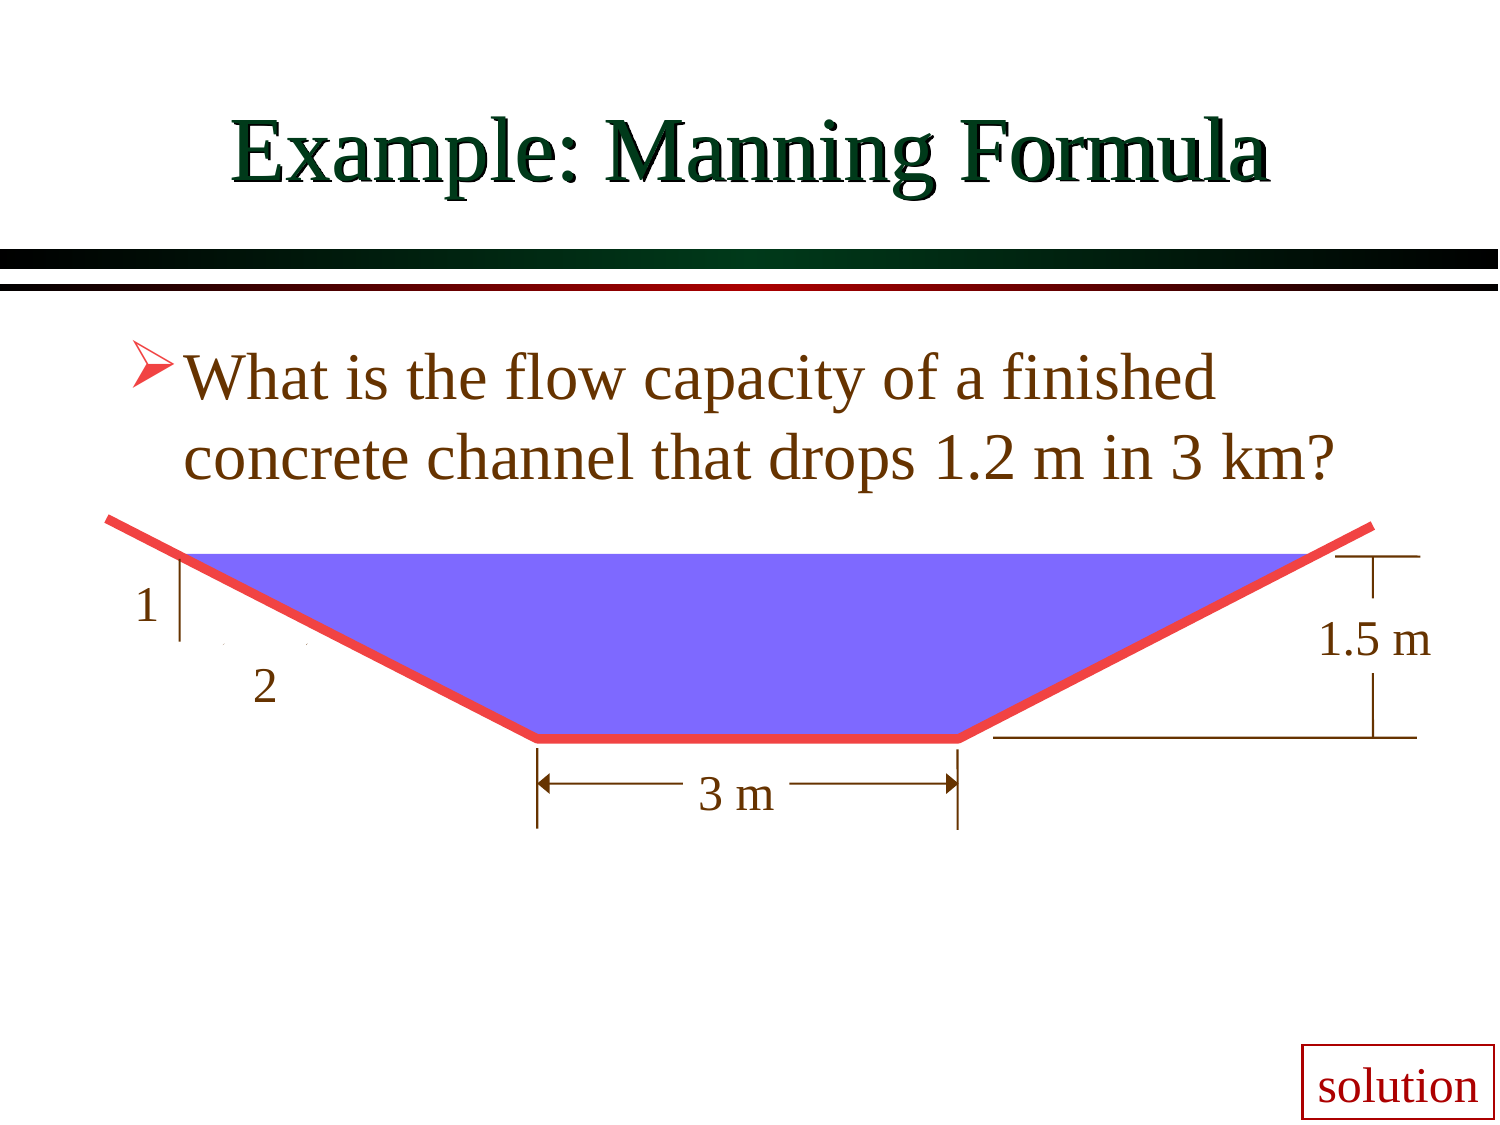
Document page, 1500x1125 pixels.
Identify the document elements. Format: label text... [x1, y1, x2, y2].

text_box 1 [119, 564, 174, 639]
text_box solution [1302, 1044, 1494, 1120]
text_box [537, 773, 683, 794]
list What is the flow capacity of a finished concrete channel that drops 1.2 m in 3 km? [112, 324, 1388, 1001]
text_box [179, 558, 349, 645]
text_box 3 m [683, 753, 790, 828]
title Example: Manning Formula [112, 49, 1388, 238]
text_box 1.5 m [1302, 598, 1447, 673]
text_box [790, 773, 959, 794]
text_box 2 [237, 653, 293, 720]
text_box [106, 518, 1373, 739]
